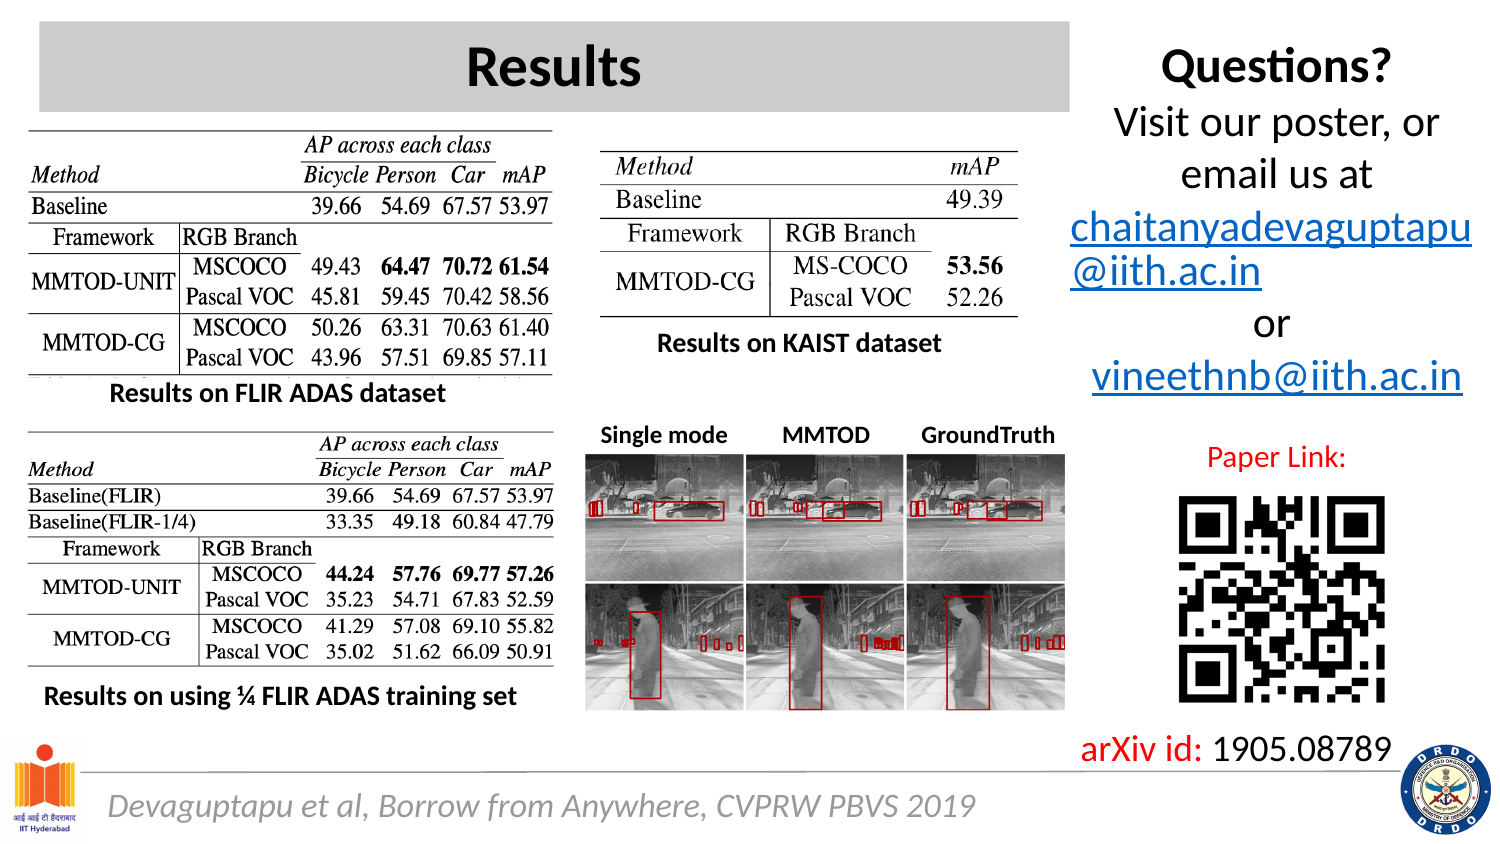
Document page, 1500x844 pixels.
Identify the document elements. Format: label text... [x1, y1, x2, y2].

picture [0, 735, 90, 844]
text_box Questions? Visit our poster, or email us at chaitanyadevaguptapu@iith.ac.in or vineethnb@iith.ac.in Paper Link: [1059, 21, 1495, 797]
picture [599, 143, 1025, 319]
picture [26, 122, 553, 378]
text_box Results on using ¼ FLIR ADAS training set [21, 672, 547, 737]
picture [27, 428, 554, 668]
text_box Results on KAIST dataset [587, 318, 1013, 357]
text_box Results [39, 21, 1070, 112]
text_box Devaguptapu et al, Borrow from Anywhere, CVPRW PBVS 2019 [96, 773, 1301, 836]
text_box GroundTruth [908, 407, 1070, 433]
text_box Single mode [583, 407, 746, 433]
text_box arXiv id: 1905.08789 [1057, 713, 1415, 770]
text_box arXiv id: 1905.08789 [1301, 773, 1400, 778]
picture [582, 444, 1068, 718]
text_box MMTOD [746, 407, 908, 433]
text_box Results on FLIR ADAS dataset [65, 378, 491, 408]
picture [1165, 482, 1400, 718]
picture [1400, 744, 1491, 835]
